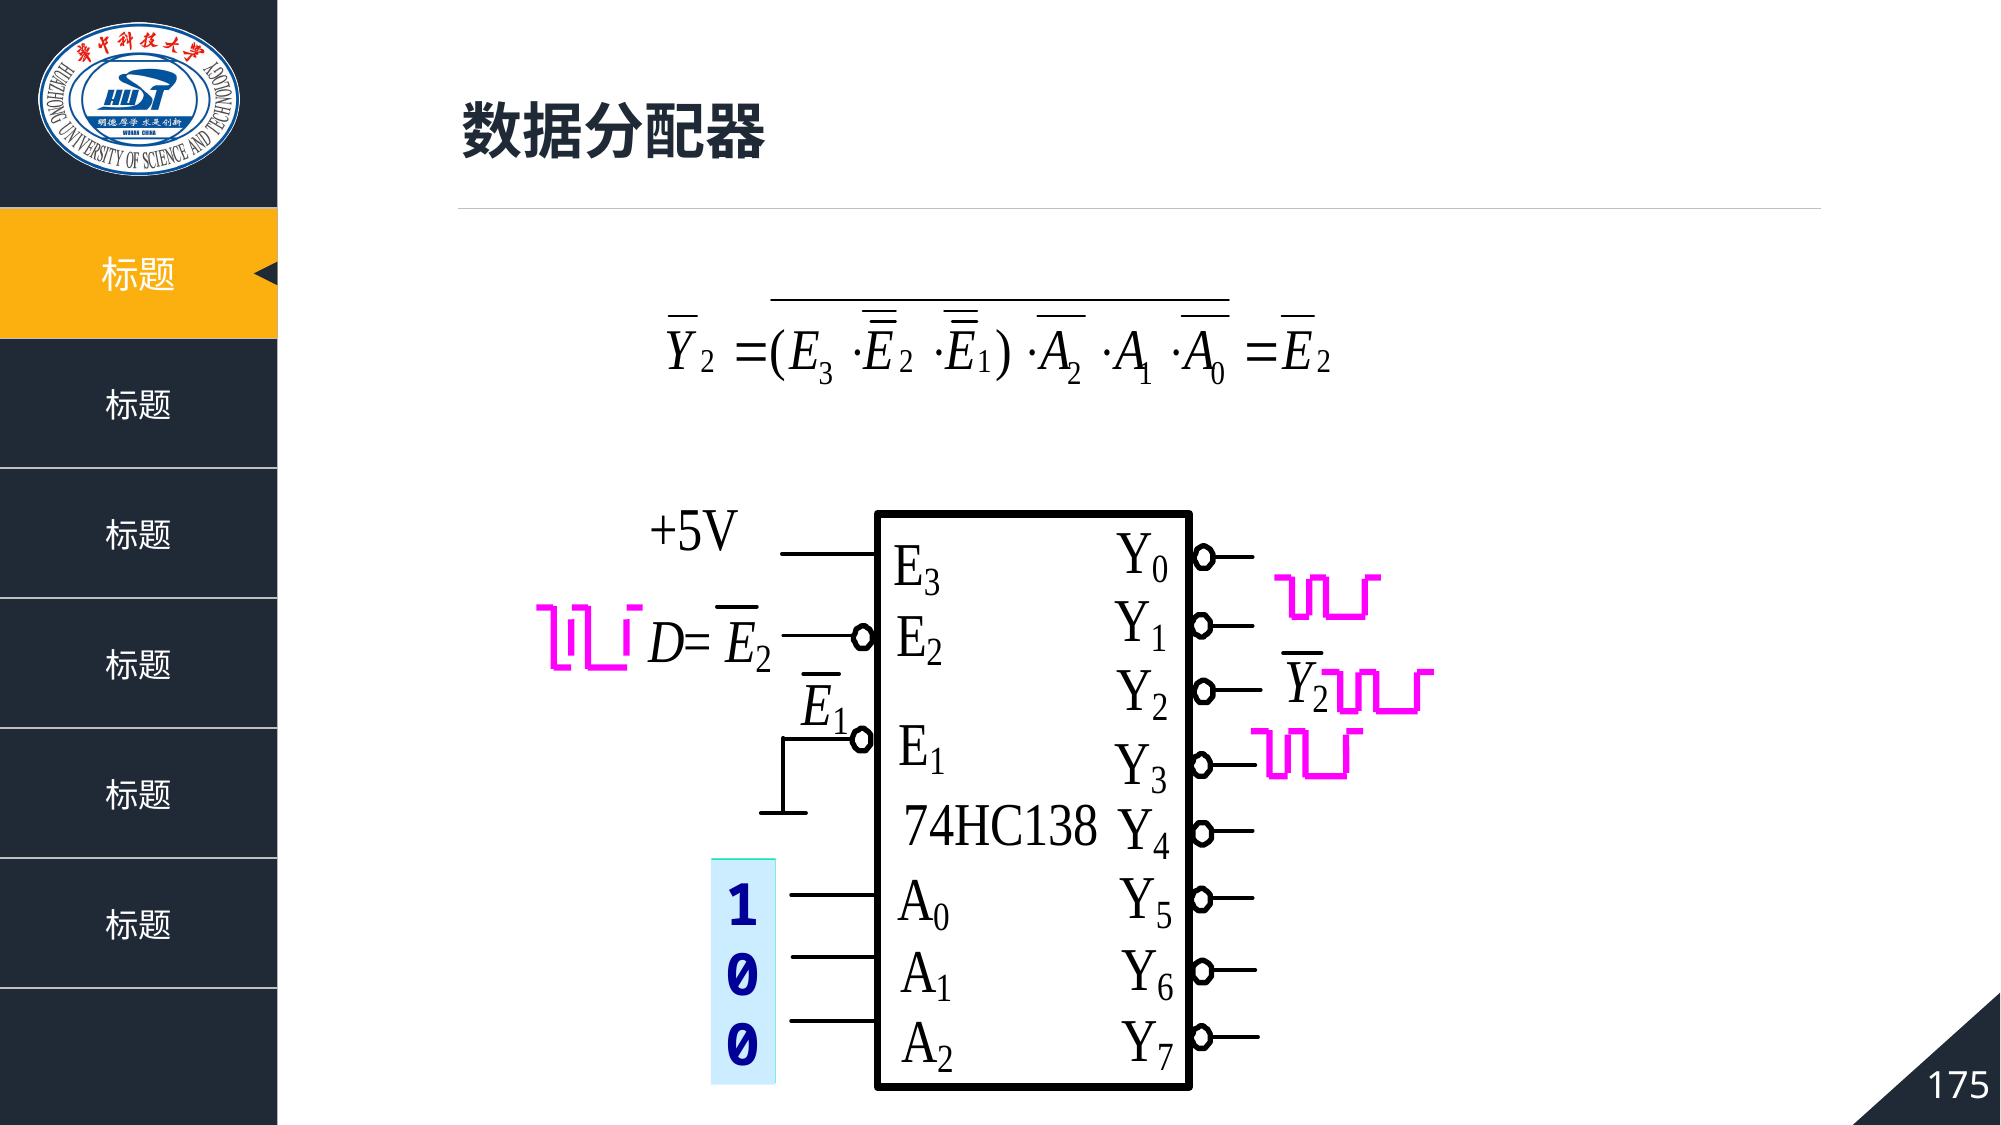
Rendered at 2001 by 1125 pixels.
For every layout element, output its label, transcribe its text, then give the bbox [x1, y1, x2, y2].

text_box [1370, 671, 1435, 713]
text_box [660, 287, 1340, 399]
picture [38, 22, 240, 176]
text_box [630, 478, 1370, 1125]
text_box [1370, 576, 1381, 618]
text_box 数据分配器 [446, 84, 783, 173]
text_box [536, 605, 630, 669]
